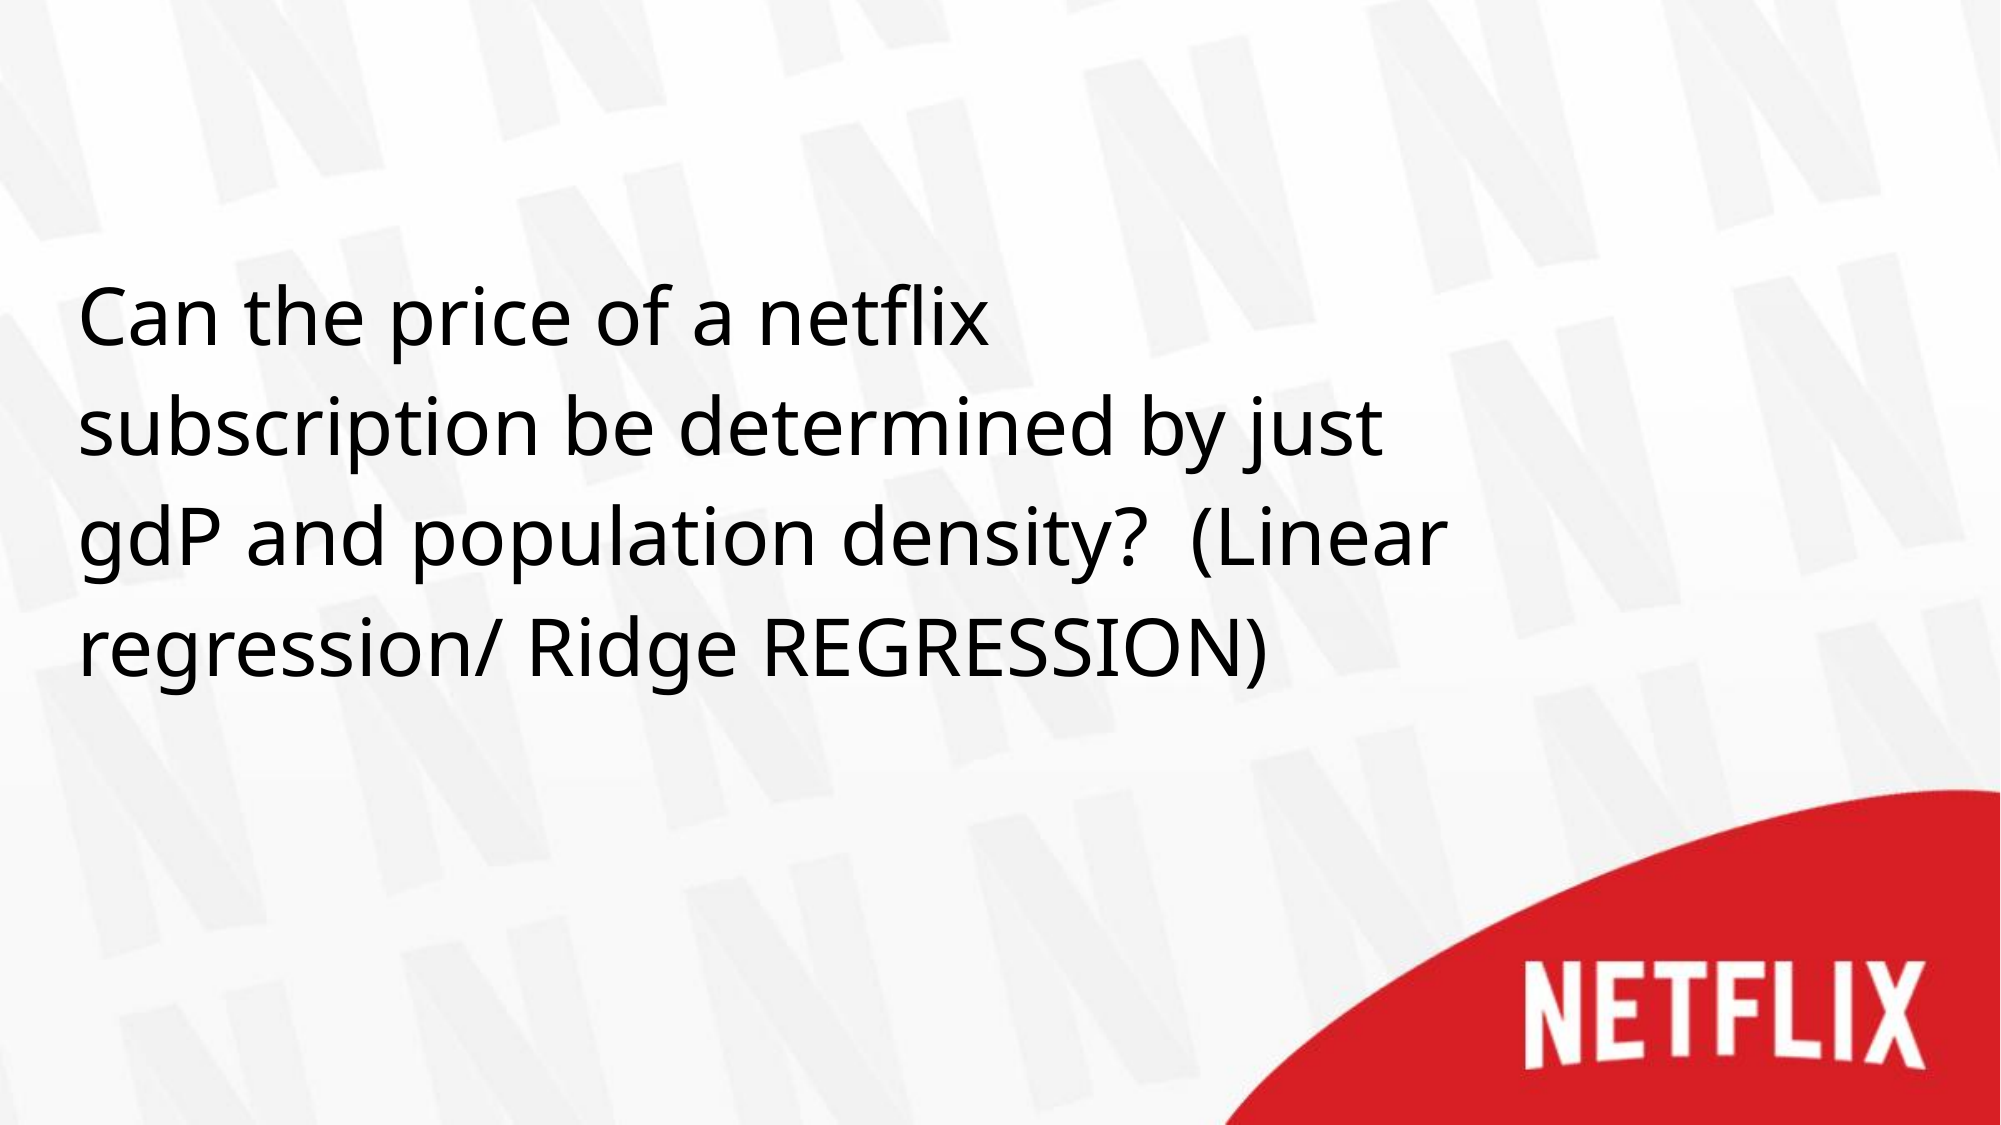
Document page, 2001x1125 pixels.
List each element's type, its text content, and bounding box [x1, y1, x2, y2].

title Can the price of a netflix subscription be determined by just gdP and population density? (Linear regression/ Ridge REGRESSION) [62, 209, 1491, 700]
picture [0, 0, 2001, 1125]
